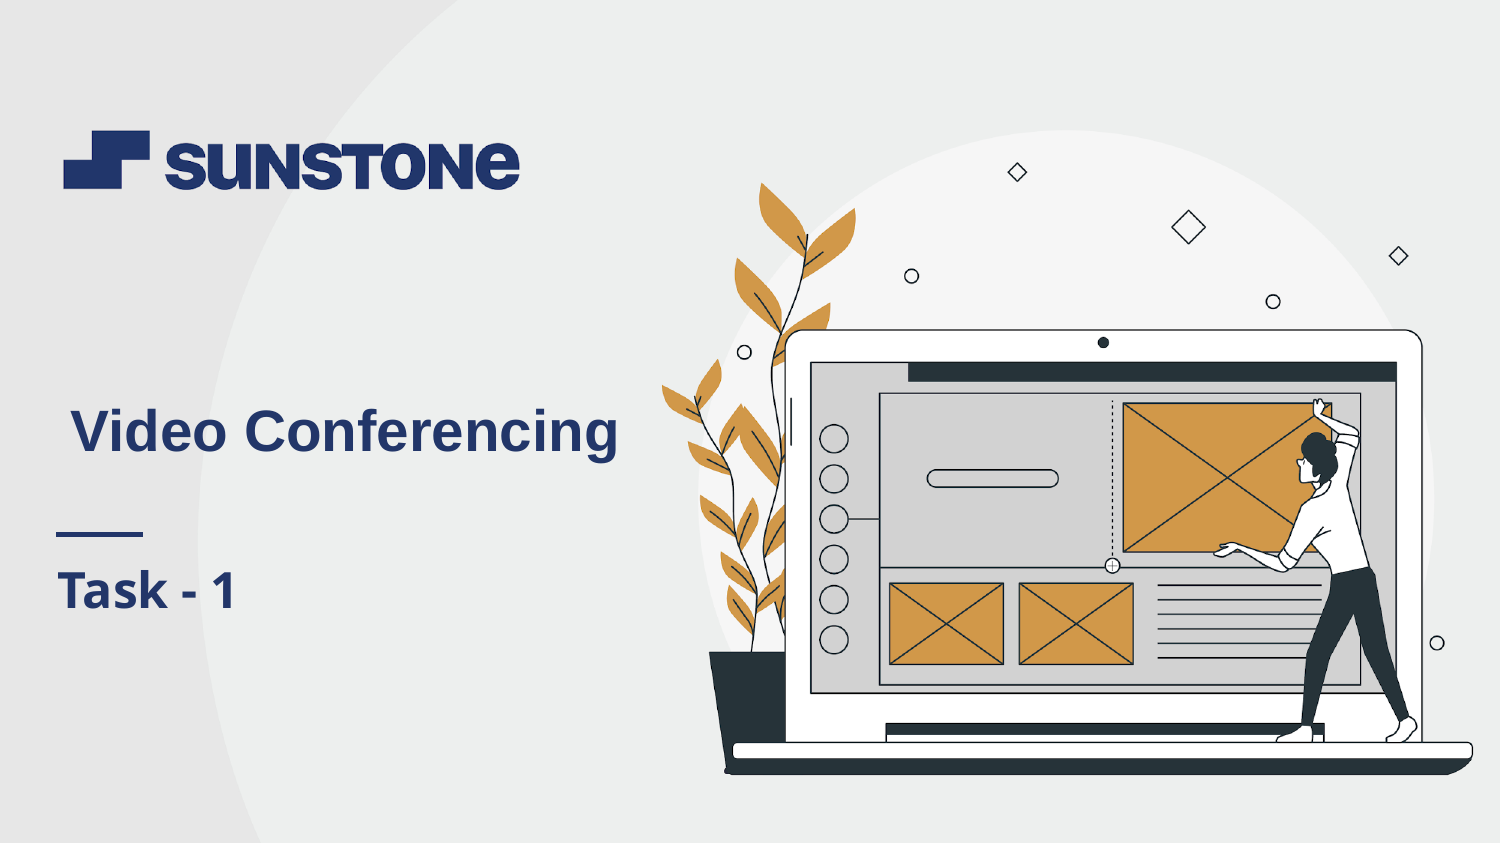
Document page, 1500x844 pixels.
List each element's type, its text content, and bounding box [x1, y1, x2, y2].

list Task - 1 [42, 551, 649, 624]
picture [0, 0, 1500, 843]
text_box Video Conferencing [42, 385, 648, 472]
